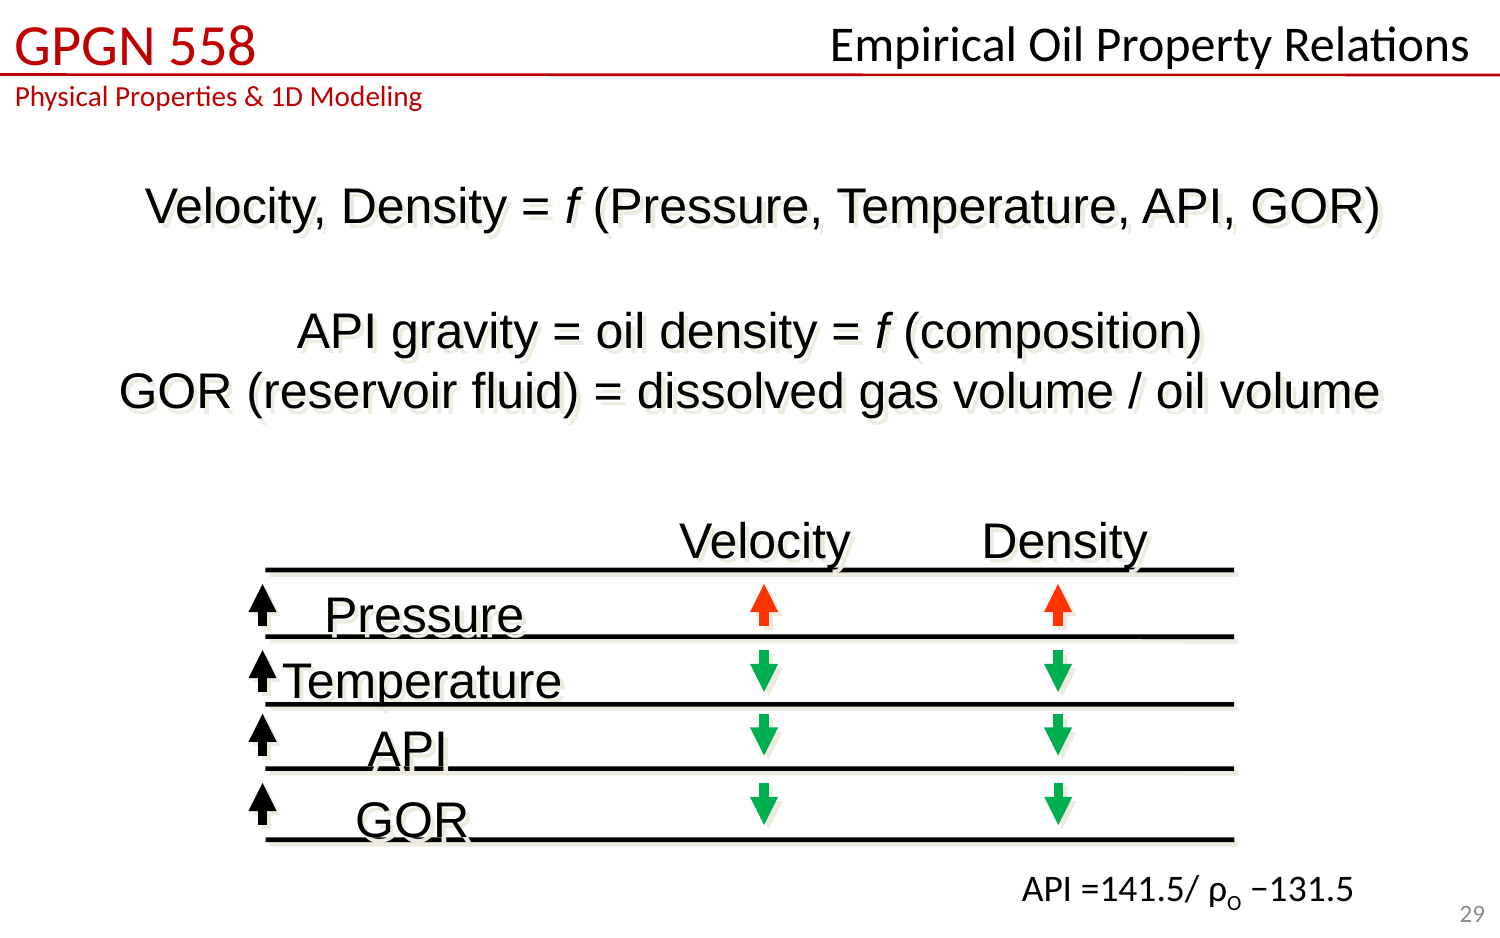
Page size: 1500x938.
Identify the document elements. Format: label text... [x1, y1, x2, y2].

slide_number 29 [1149, 887, 1500, 938]
title Empirical Oil Property Relations [612, 3, 1500, 80]
text_box Velocity, Density = f (Pressure, Temperature, API, GOR) [130, 166, 1397, 242]
text_box API =141.5/ ρO −131.5 [1007, 856, 1370, 923]
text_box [262, 500, 1235, 857]
text_box API gravity = oil density = f (composition) GOR (reservoir fluid) = dissolved gas volume / oil volume [103, 291, 1397, 427]
